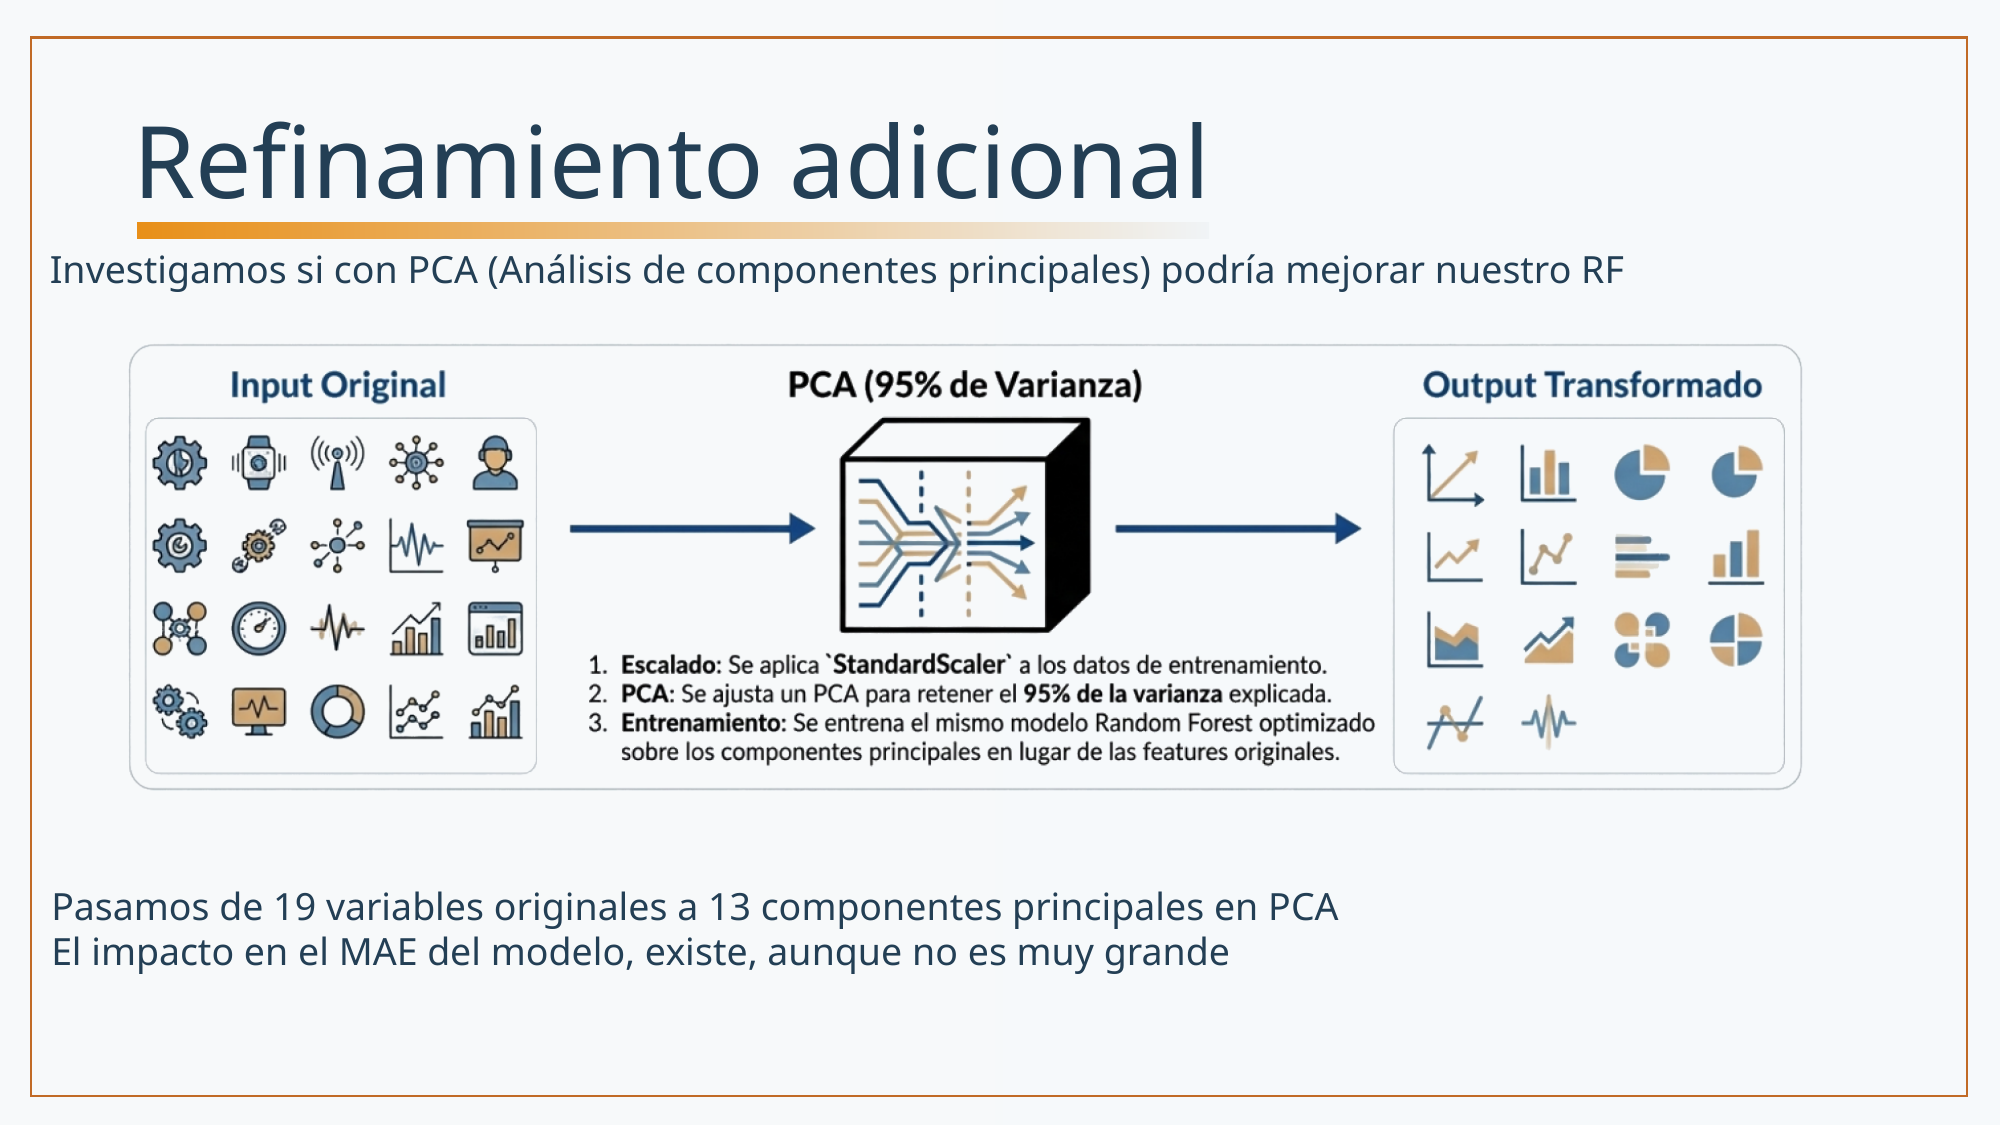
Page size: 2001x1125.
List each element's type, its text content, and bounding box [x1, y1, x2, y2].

text_box Investigamos si con PCA (Análisis de componentes principales) podría mejorar nuestro RF [35, 238, 1641, 298]
text_box Pasamos de 19 variables originales a 13 componentes principales en PCA El impacto en el MAE del modelo, existe, aunque no es muy grande [36, 875, 1355, 981]
text_box [30, 36, 1968, 1097]
picture [118, 330, 1825, 804]
text_box Refinamiento adicional [118, 90, 1880, 226]
text_box [136, 221, 1210, 238]
